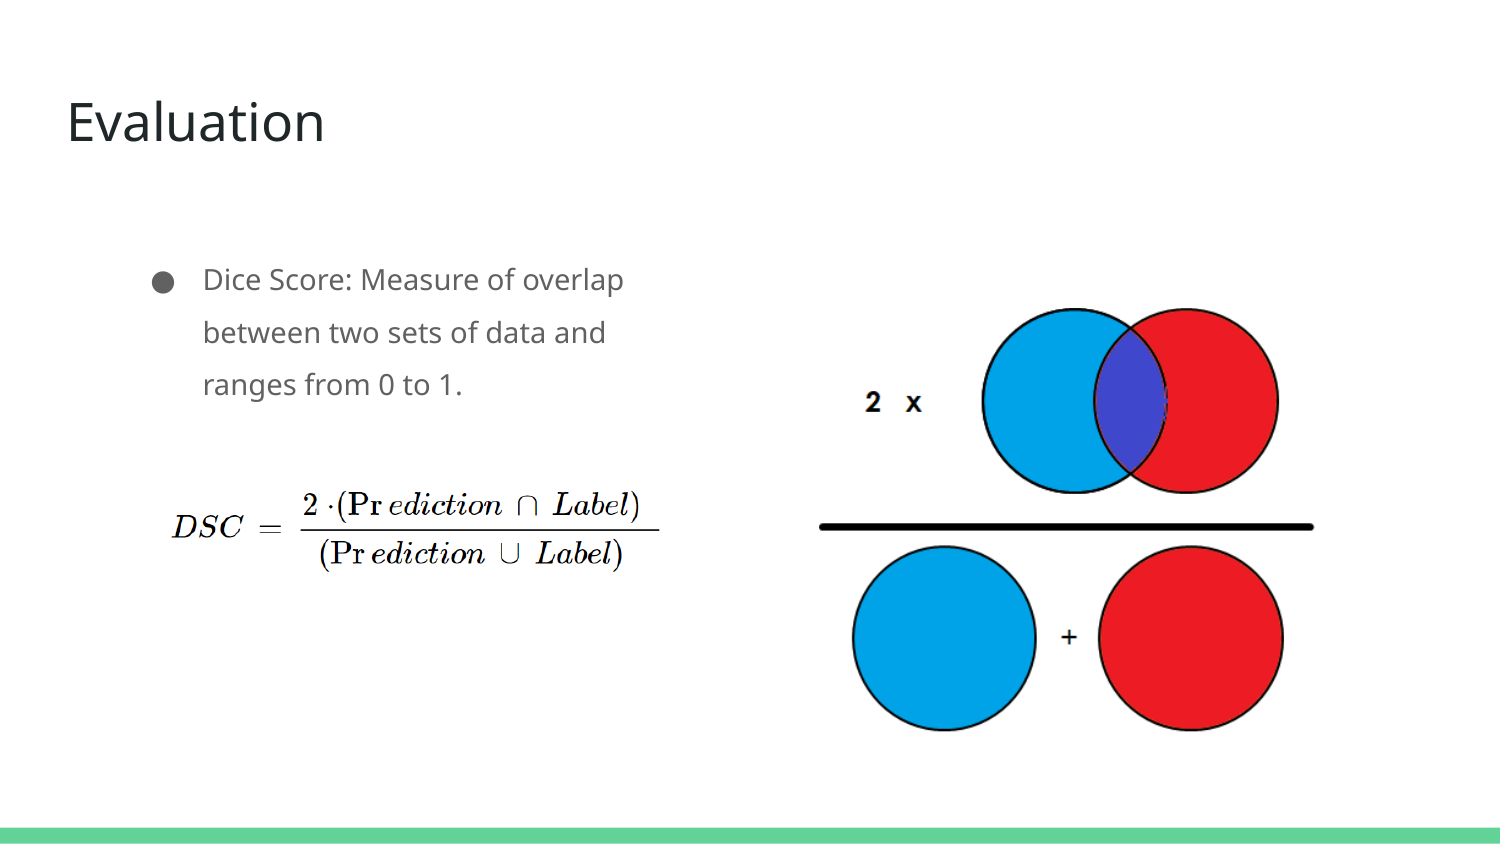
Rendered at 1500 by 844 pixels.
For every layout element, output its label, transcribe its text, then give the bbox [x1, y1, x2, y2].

title Evaluation [51, 72, 1449, 167]
picture [818, 307, 1344, 773]
picture [165, 471, 679, 590]
list Dice Score: Measure of overlap between two sets of data and ranges from 0 to 1. [112, 228, 672, 637]
